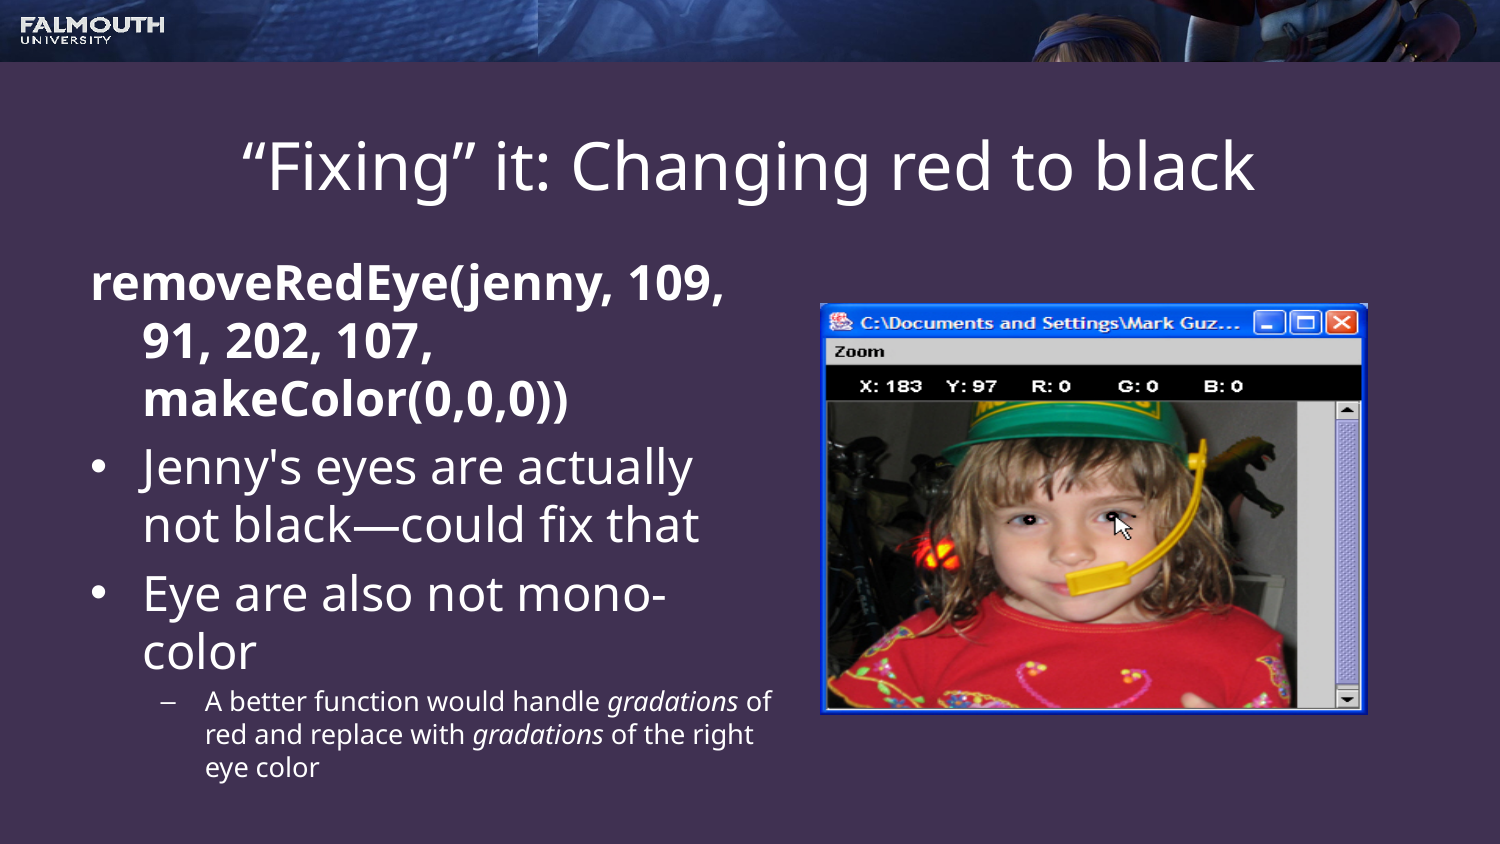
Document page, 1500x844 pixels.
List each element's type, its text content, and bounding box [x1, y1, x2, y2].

list removeRedEye(jenny, 109, 91, 202, 107, makeColor(0,0,0)) Jenny's eyes are actually not black—could fix that Eye are also not mono-color A better function would handle gradations of red and replace with gradations of the right eye color [75, 243, 788, 797]
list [820, 303, 1368, 716]
title “Fixing” it: Changing red to black [75, 93, 1425, 235]
picture [0, 0, 1500, 62]
